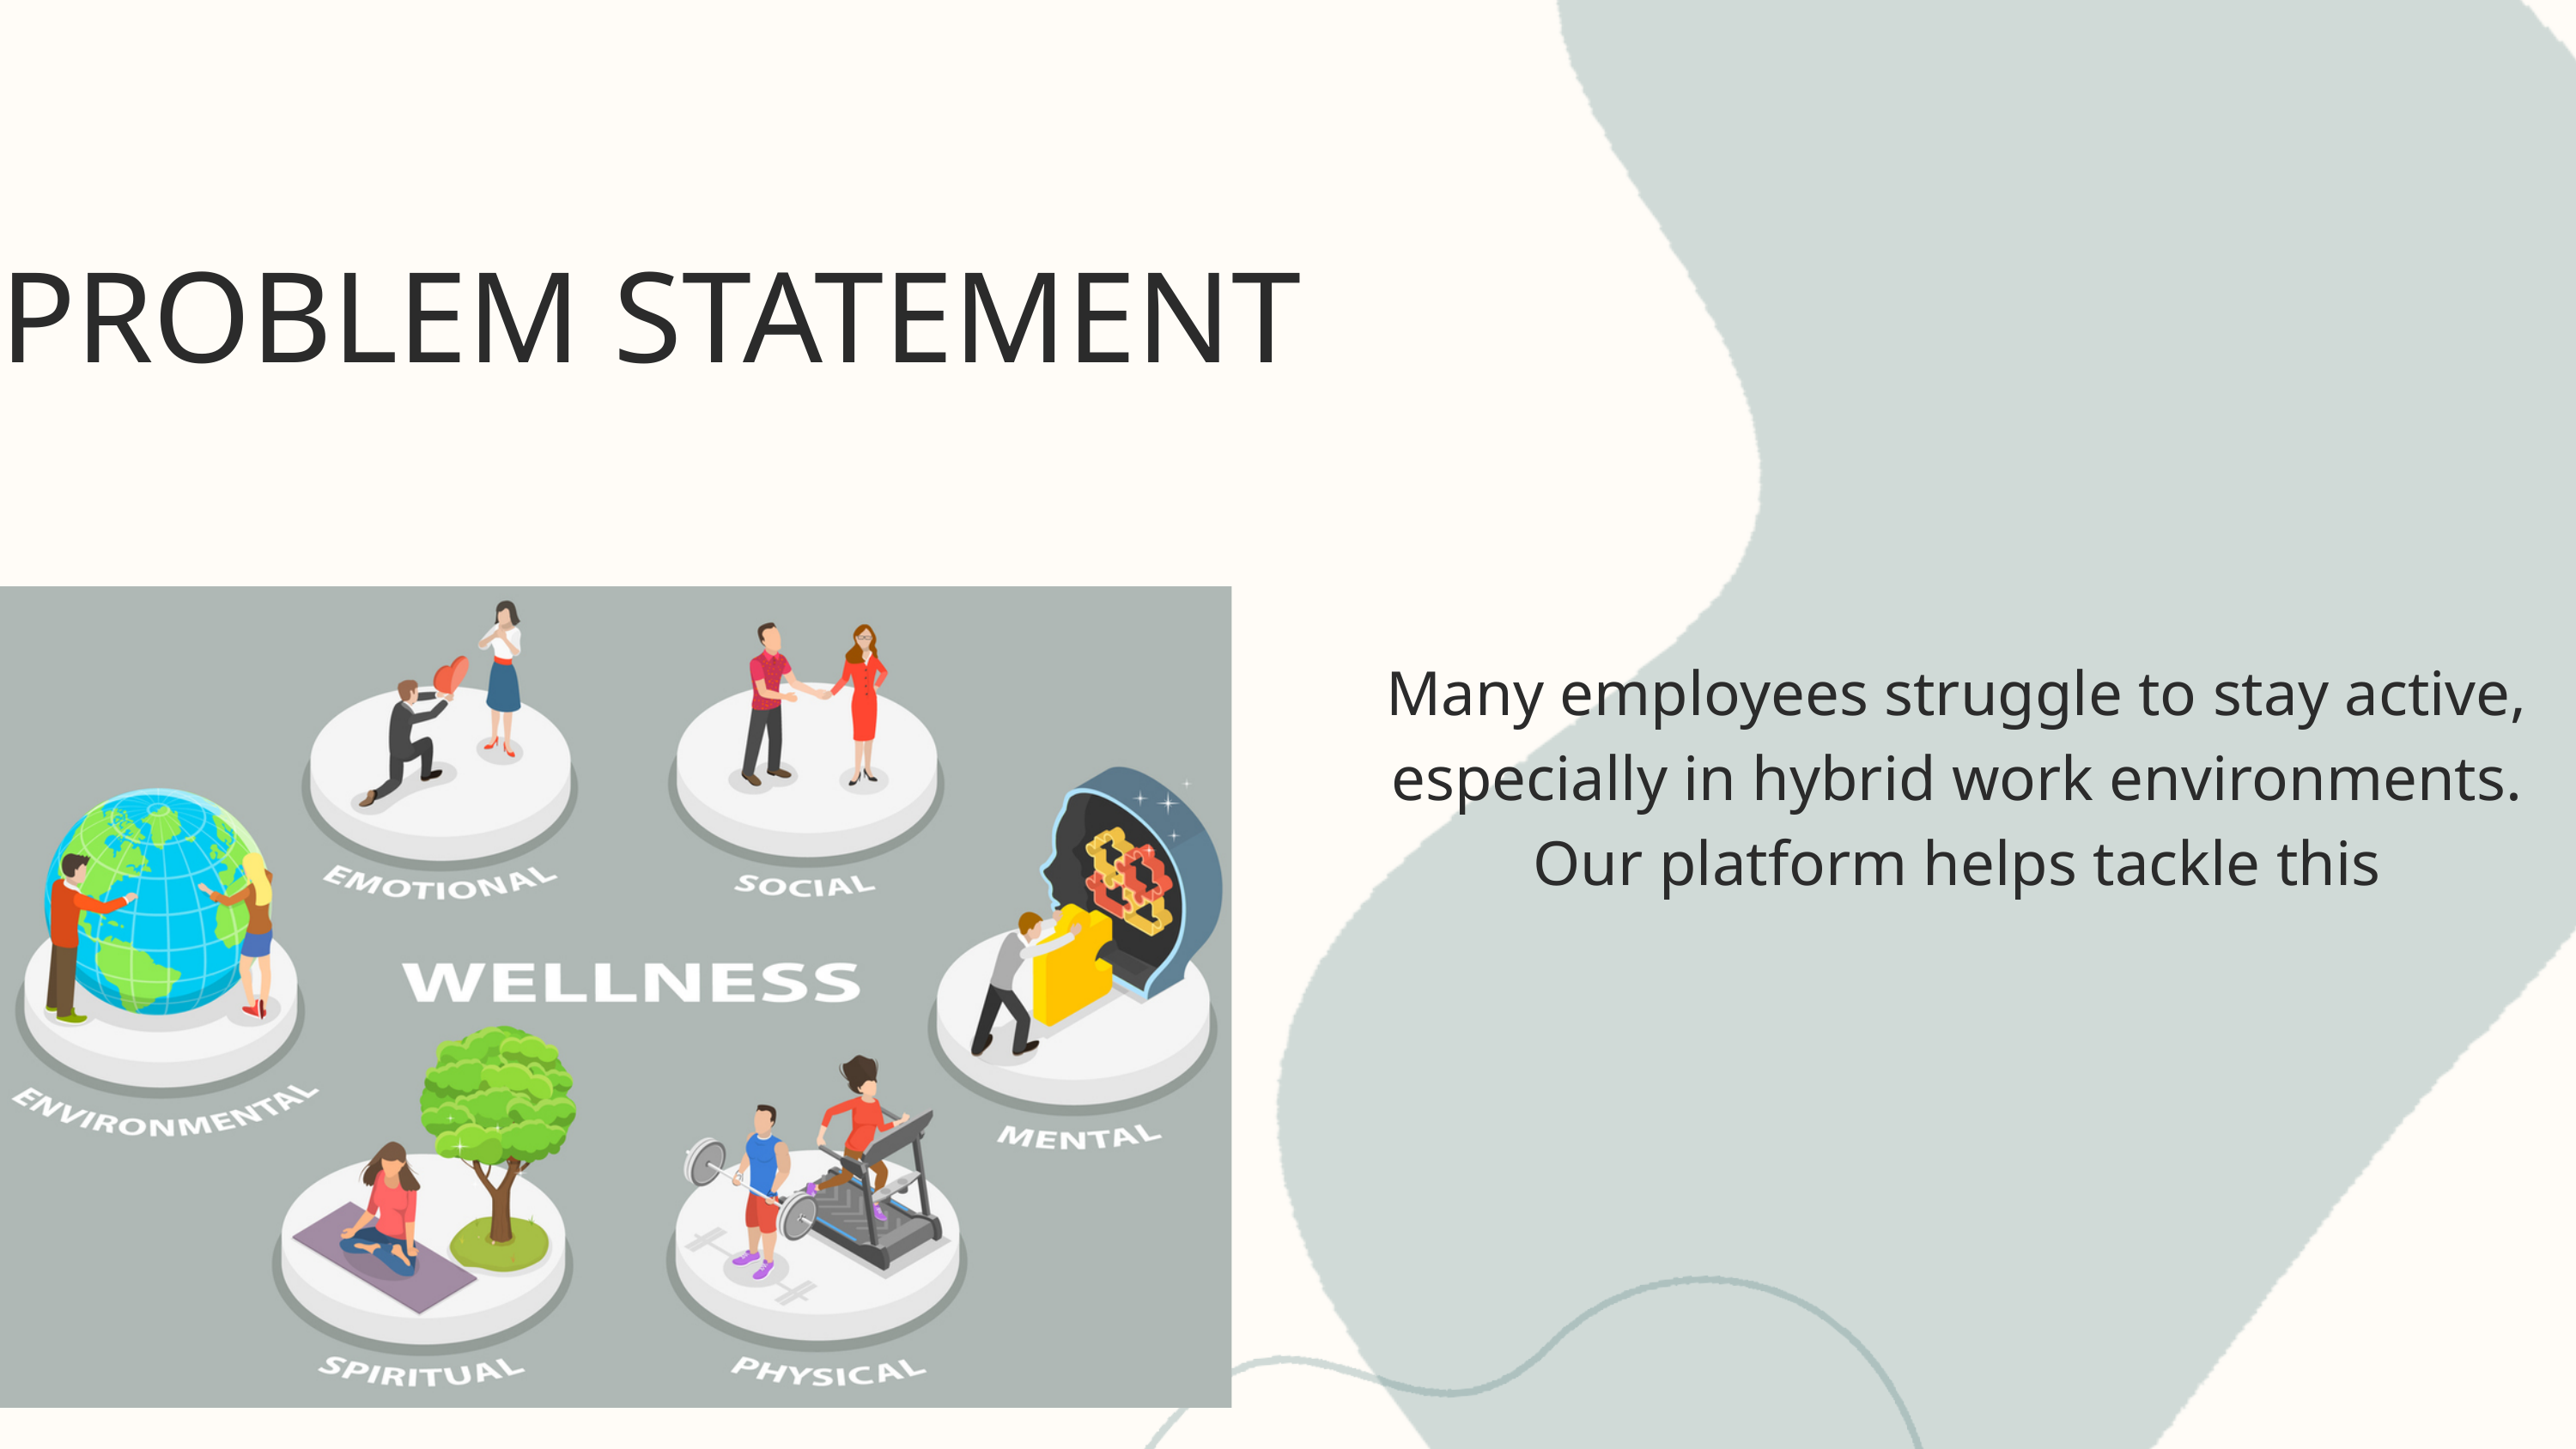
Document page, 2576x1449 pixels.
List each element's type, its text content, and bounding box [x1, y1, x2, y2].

text_box PROBLEM STATEMENT [0, 237, 1100, 388]
picture [1105, 0, 2576, 1449]
text_box [0, 586, 1100, 1408]
